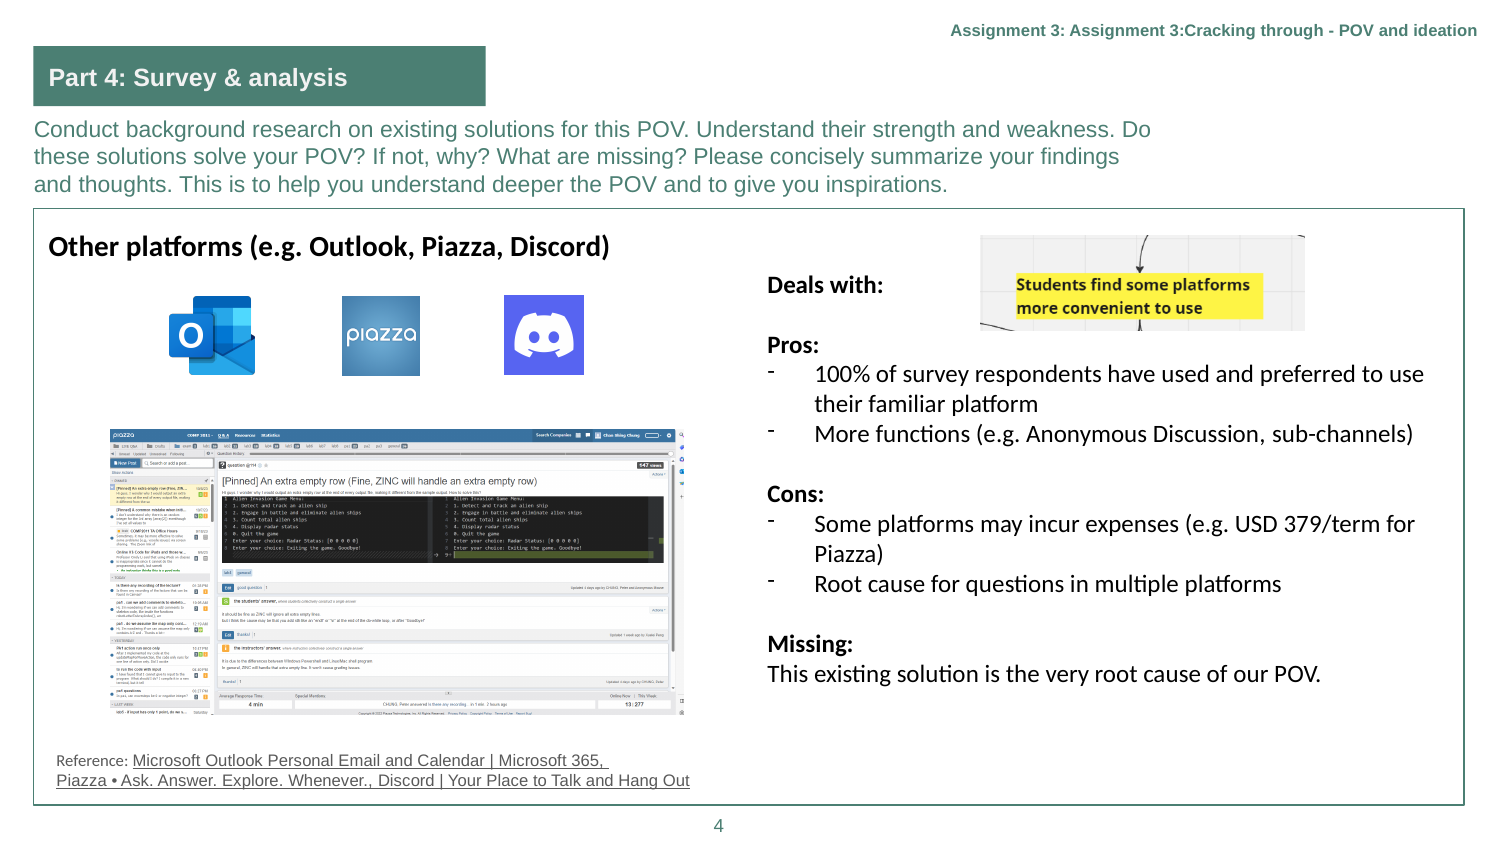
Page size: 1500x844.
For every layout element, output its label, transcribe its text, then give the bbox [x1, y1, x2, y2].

text_box Deals with: Pros: 100% of survey respondents have used and preferred to use their familiar platform More functions (e.g. Anonymous Discussion, sub-channels) Cons: Some platforms may incur expenses (e.g. USD 379/term for Piazza) Root cause for questions in multiple platforms Missing: This existing solution is the very root cause of our POV. [752, 260, 1480, 695]
picture [110, 428, 684, 716]
text_box 4 [698, 798, 740, 844]
picture [341, 296, 420, 377]
picture [169, 296, 255, 375]
picture [979, 235, 1305, 331]
text_box Conduct background research on existing solutions for this POV. Understand their strength and weakness. Do these solutions solve your POV? If not, why? What are missing? Please concisely summarize your findings and thoughts. This is to help you understand deeper the POV and to give you inspirations. [18, 72, 1174, 295]
picture [504, 295, 584, 375]
text_box Part 4: Survey & analysis [33, 46, 486, 107]
text_box Assignment 3: Assignment 3:Cracking through - POV and ideation [935, 9, 1500, 50]
text_box Other platforms (e.g. Outlook, Piazza, Discord) [33, 208, 1464, 806]
text_box Reference: Microsoft Outlook Personal Email and Calendar | Microsoft 365, Piazza • Ask. Answer. Explore. Whenever., Discord | Your Place to Talk and Hang Out [41, 742, 773, 798]
